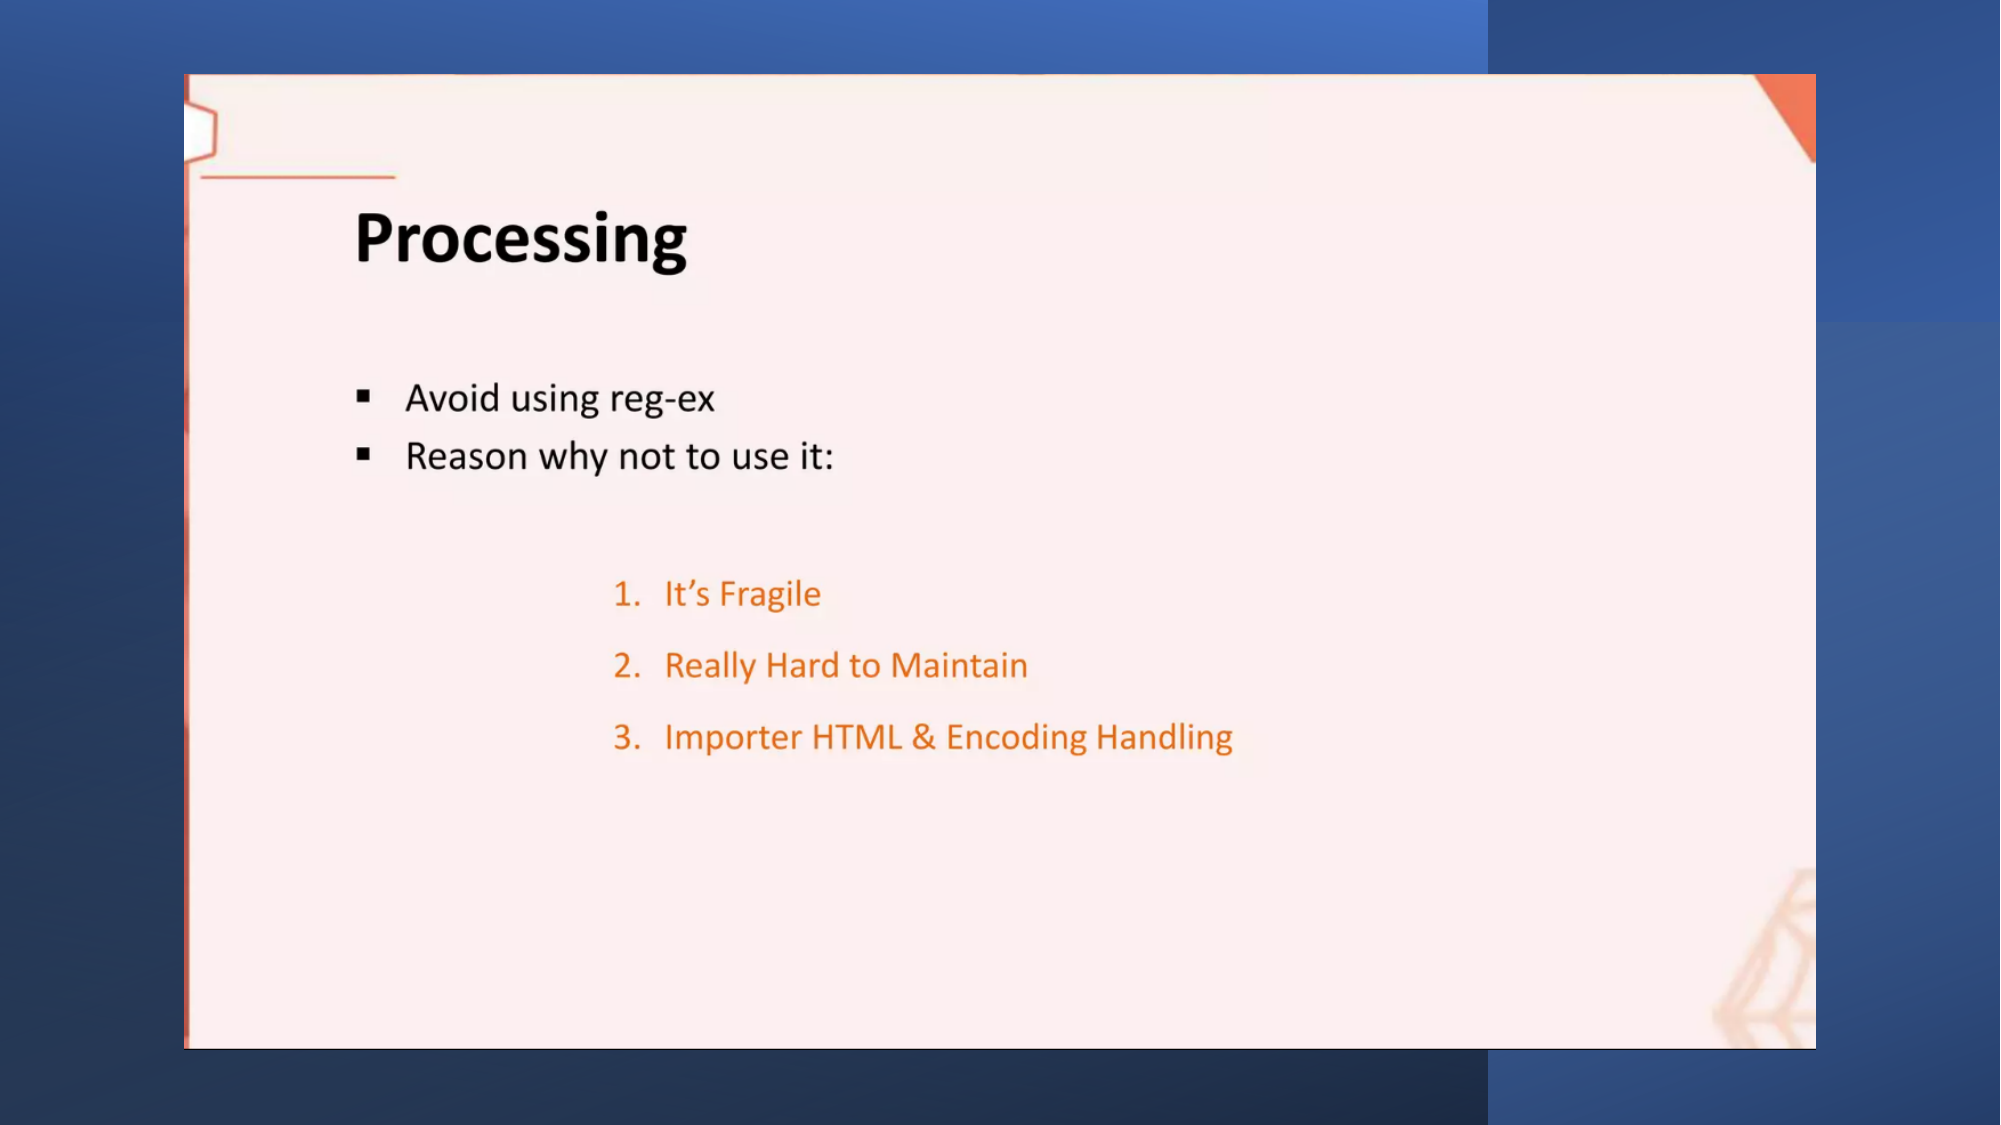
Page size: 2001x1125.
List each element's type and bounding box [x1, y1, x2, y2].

text_box [1489, 0, 2000, 321]
picture [183, 74, 1816, 1050]
text_box [0, 321, 2000, 1125]
text_box [0, 0, 1489, 321]
